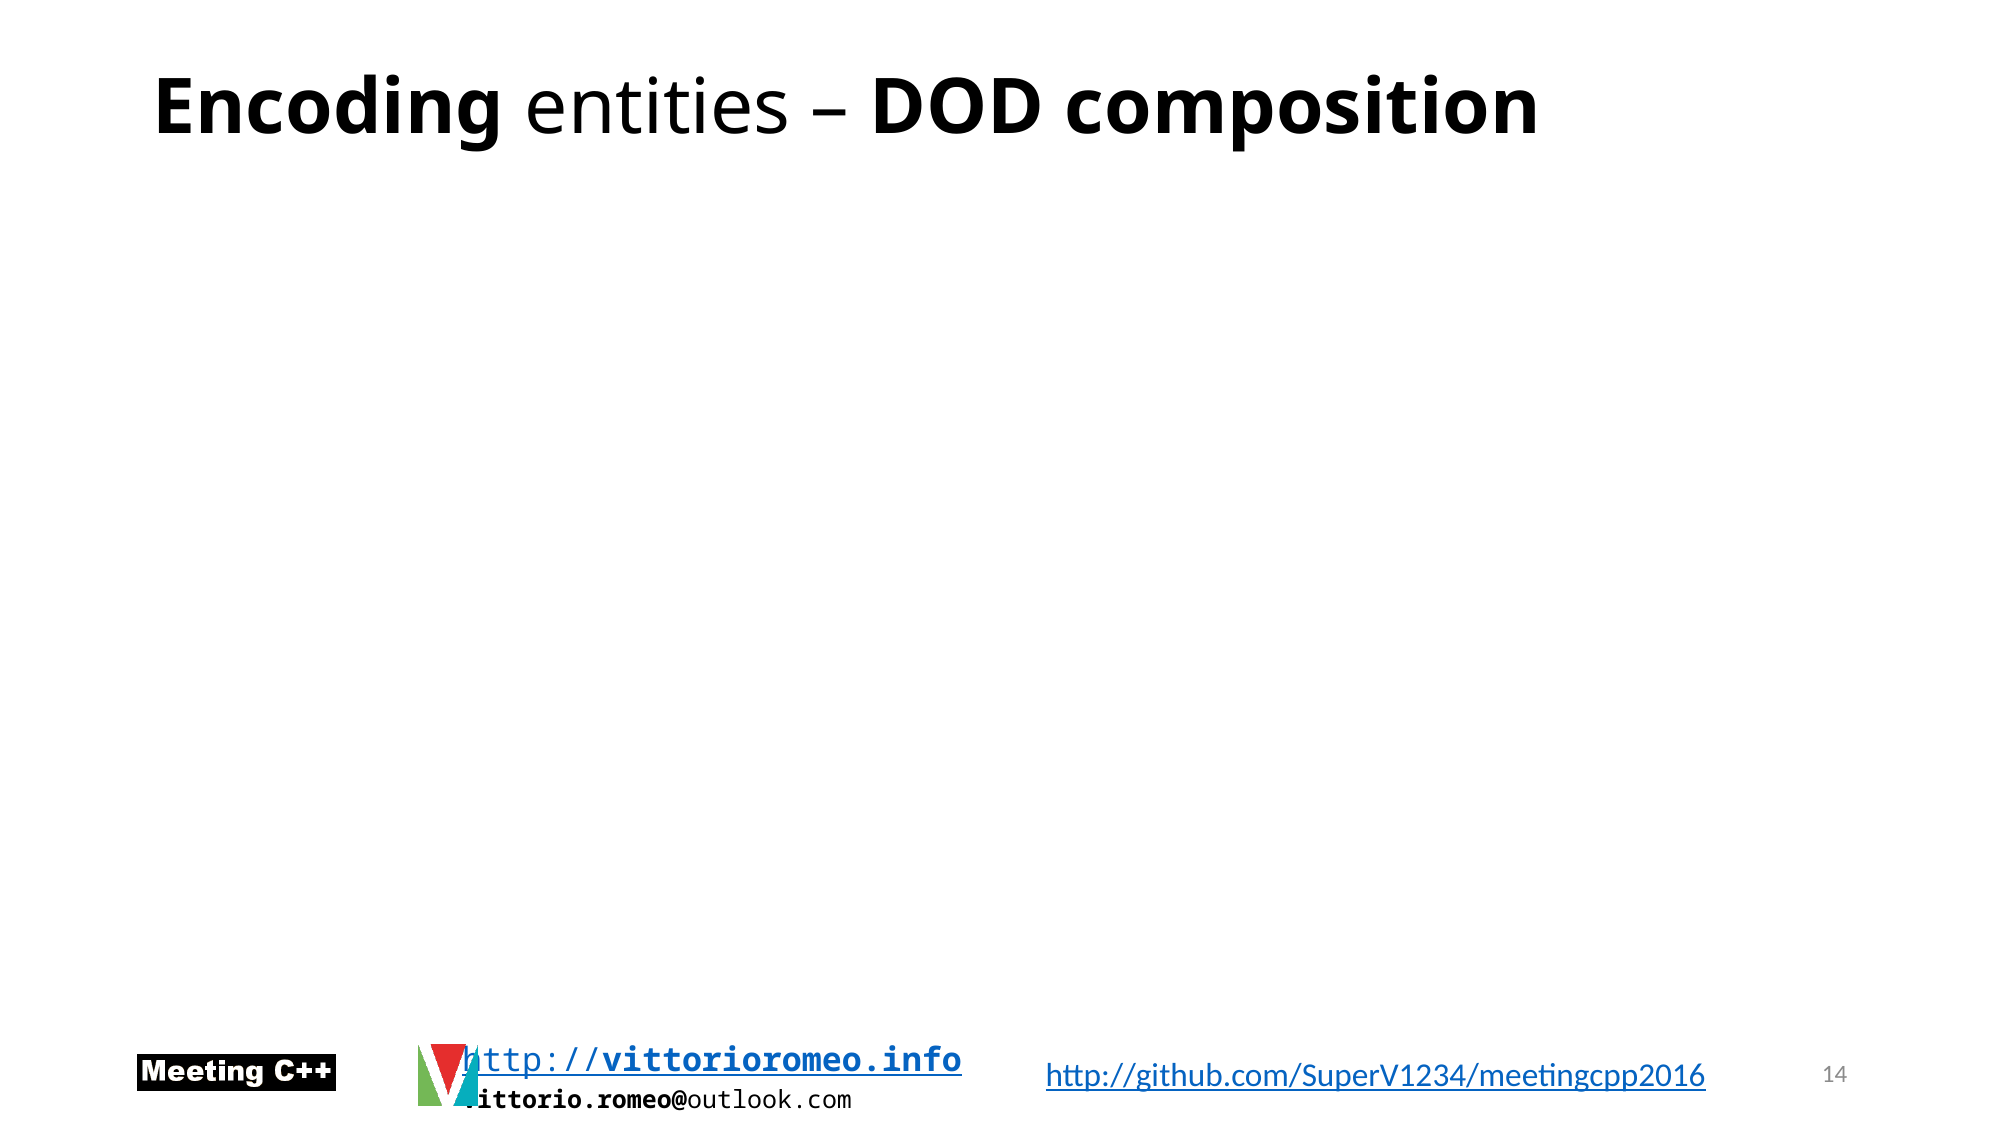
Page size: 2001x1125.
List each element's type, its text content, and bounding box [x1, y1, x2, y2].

title Encoding entities – DOD composition [137, 59, 1863, 159]
picture [418, 1044, 478, 1106]
slide_number 14 [1793, 1042, 1863, 1103]
picture [137, 1054, 336, 1091]
